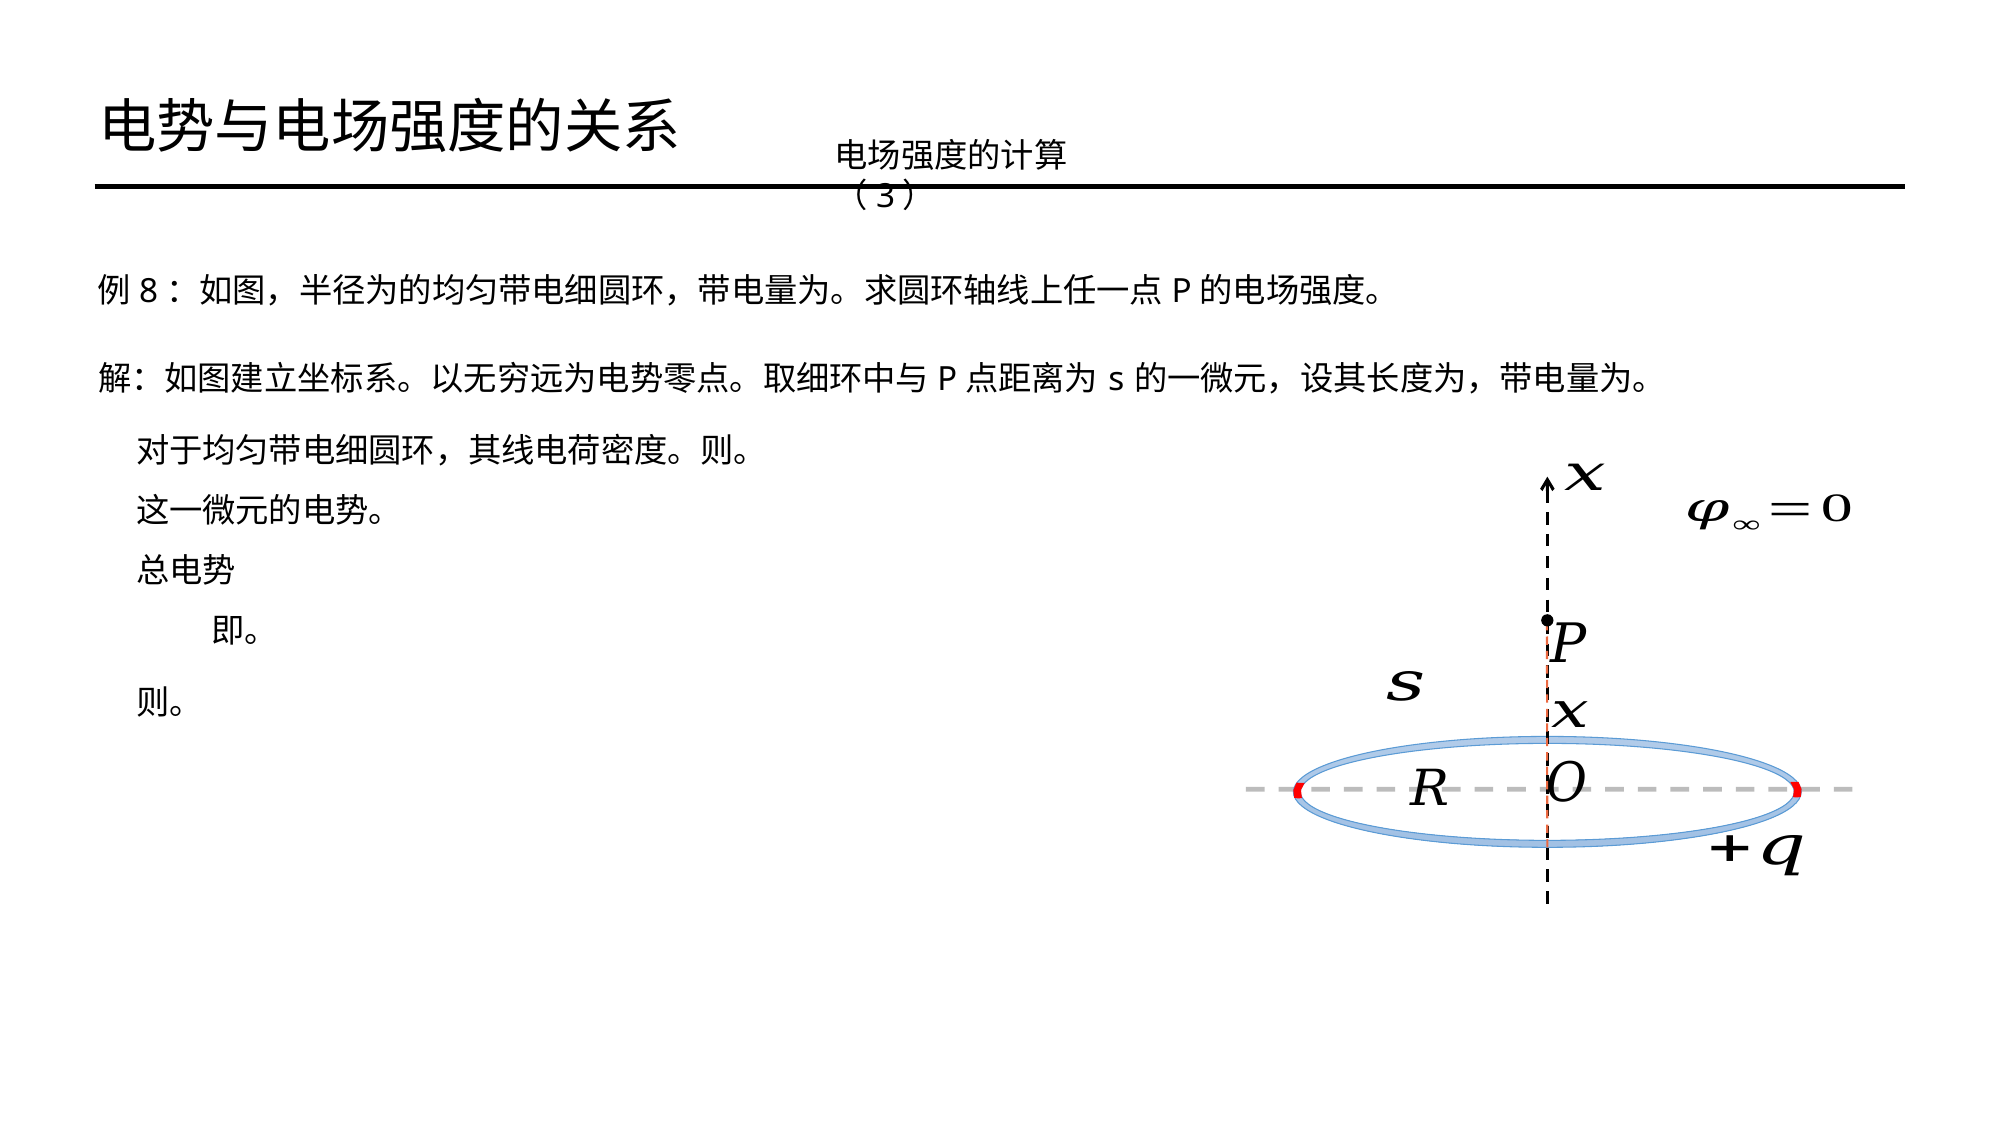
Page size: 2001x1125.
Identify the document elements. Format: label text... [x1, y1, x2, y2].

text_box [1608, 737, 1797, 783]
text_box 电场强度的计算（3） [820, 127, 1156, 186]
text_box [1788, 780, 1803, 789]
text_box [1292, 790, 1304, 800]
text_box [1546, 445, 1608, 814]
text_box 电势与电场强度的关系 [83, 81, 821, 167]
text_box 电场强度的计算（3） [820, 187, 1156, 222]
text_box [1542, 615, 1591, 676]
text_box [1293, 619, 1547, 792]
text_box [1791, 790, 1803, 799]
text_box [1549, 798, 1800, 848]
text_box [1294, 799, 1546, 848]
